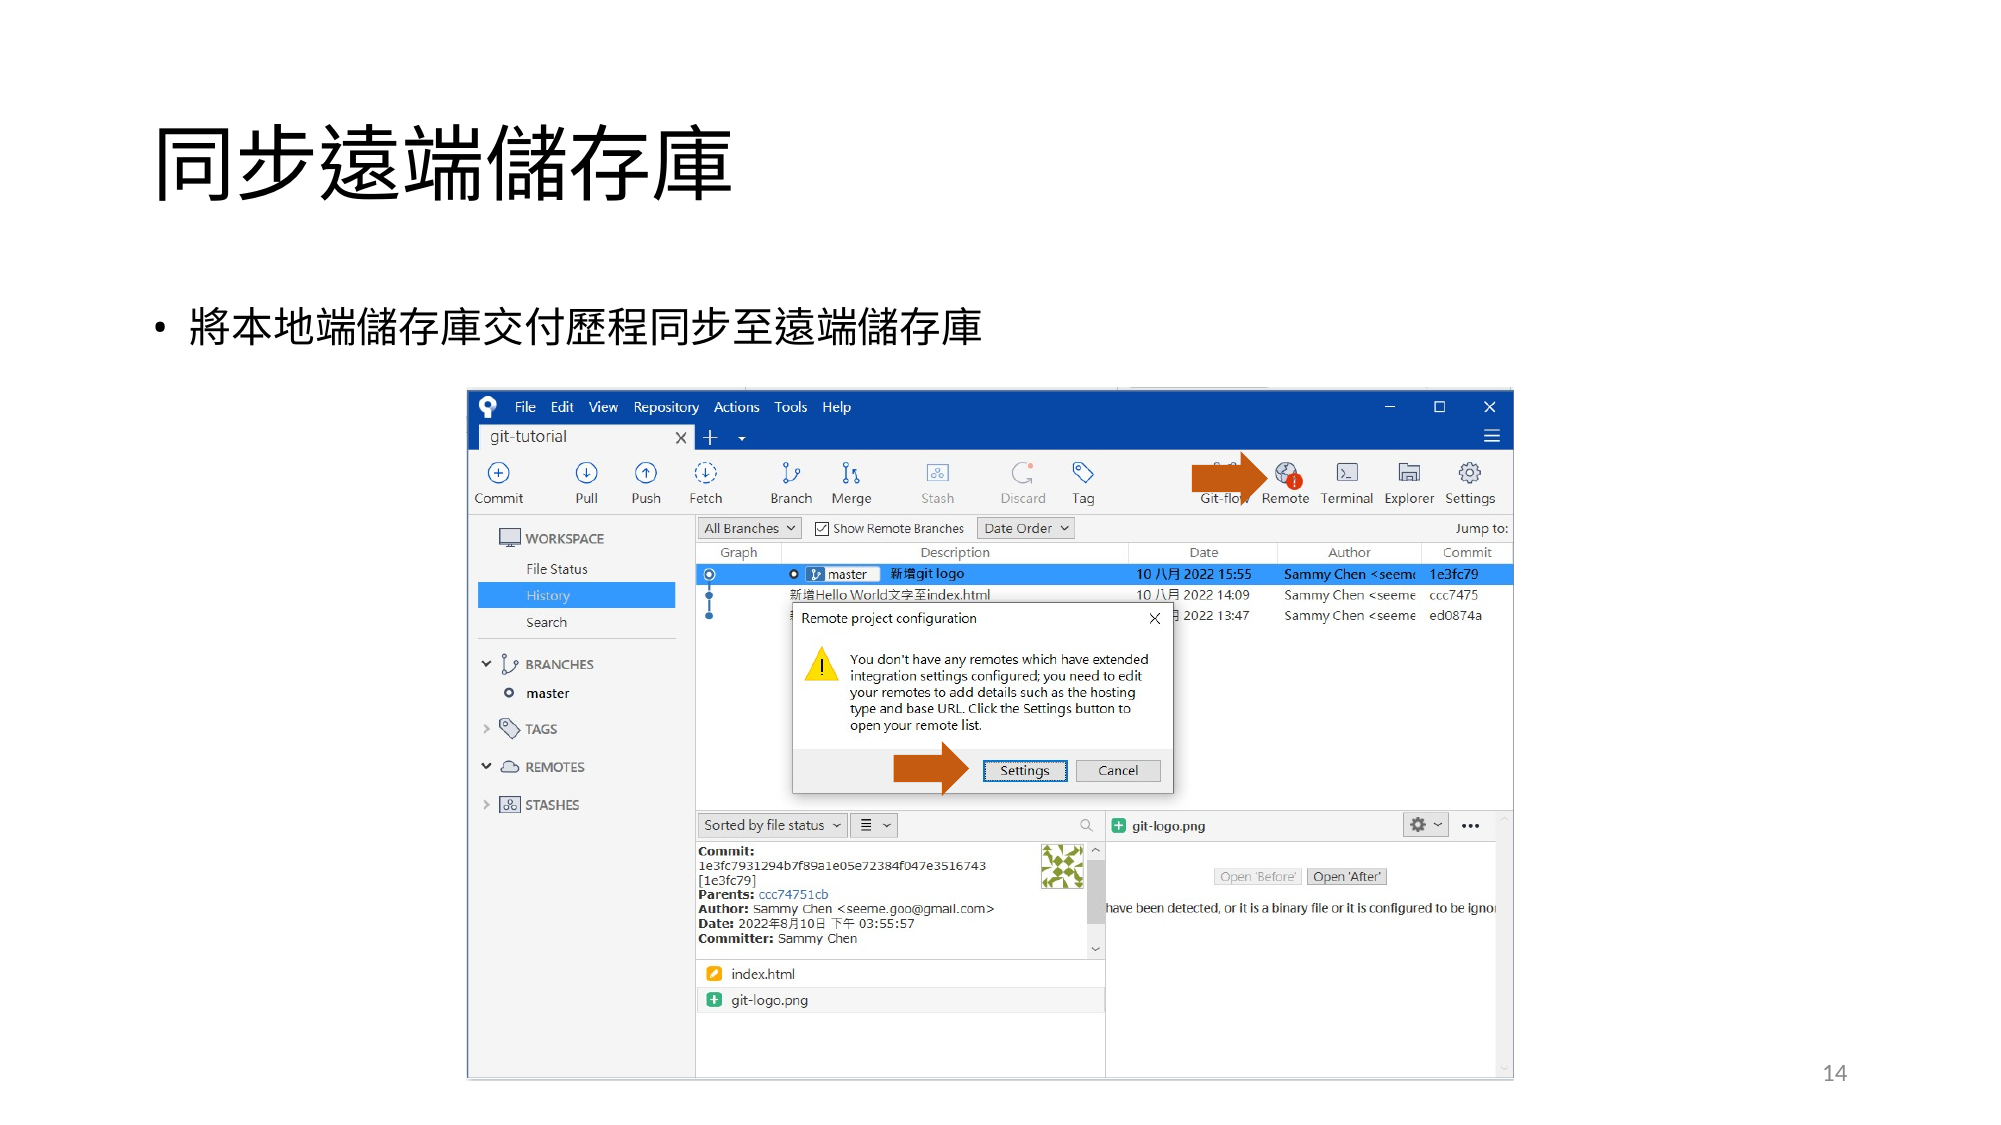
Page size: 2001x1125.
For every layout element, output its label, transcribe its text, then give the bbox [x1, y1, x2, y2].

title 同步遠端儲存庫 [150, 109, 739, 298]
text_box 將本地端儲存庫交付歷程同步至遠端儲存庫 [150, 298, 1063, 351]
slide_number 14 [1815, 1060, 1854, 1125]
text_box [466, 386, 1515, 1081]
